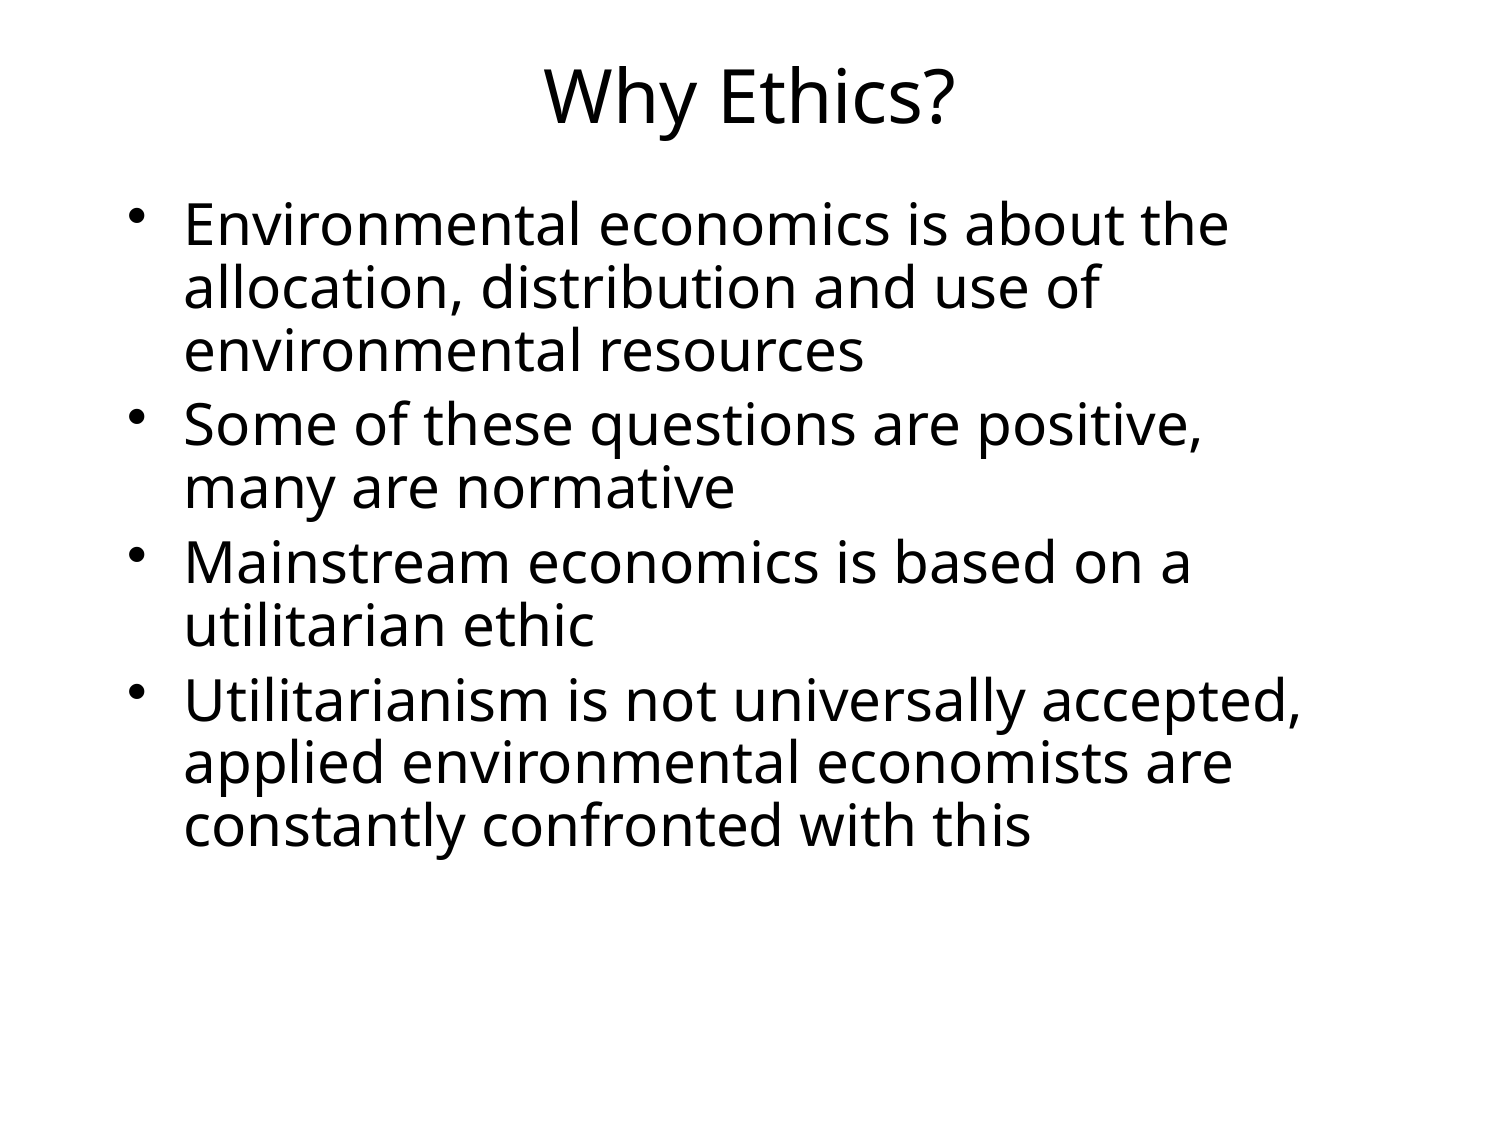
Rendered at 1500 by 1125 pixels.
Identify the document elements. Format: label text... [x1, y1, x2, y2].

list Environmental economics is about the allocation, distribution and use of environmental resources Some of these questions are positive, many are normative Mainstream economics is based on a utilitarian ethic Utilitarianism is not universally accepted, applied environmental economists are constantly confronted with this [112, 187, 1388, 863]
title Why Ethics? [112, 0, 1388, 187]
